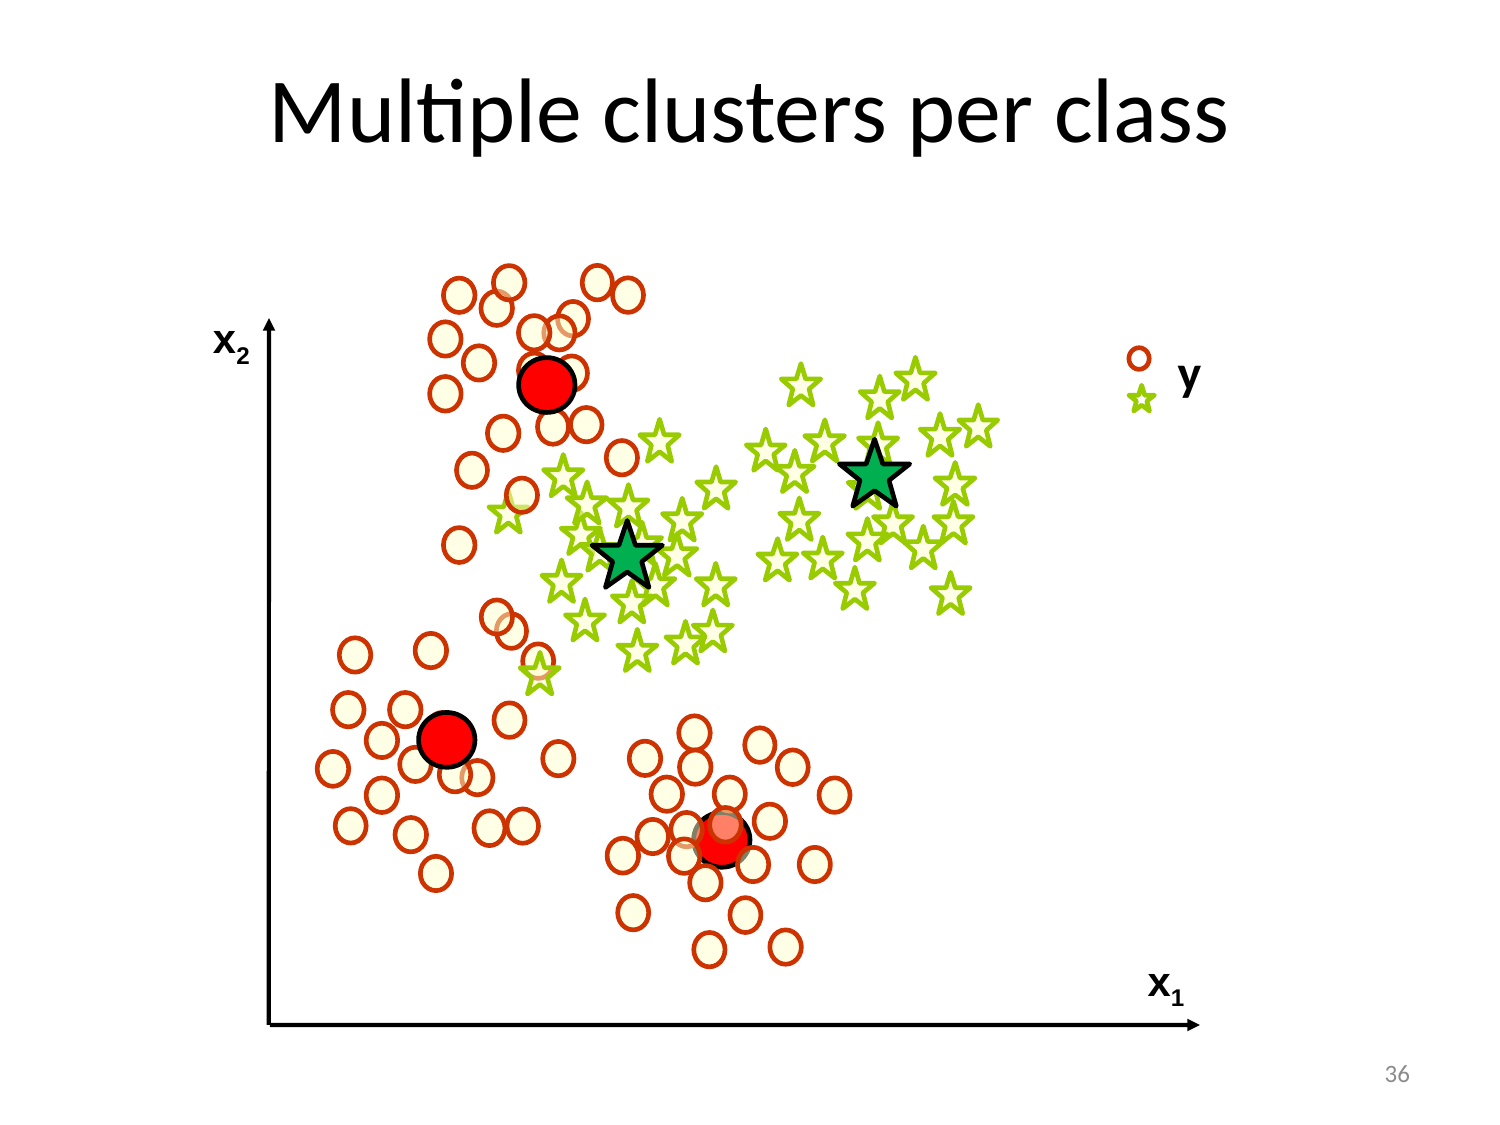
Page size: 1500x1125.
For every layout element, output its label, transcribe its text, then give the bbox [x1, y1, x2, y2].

text_box [629, 741, 661, 776]
text_box [487, 416, 519, 451]
text_box [456, 453, 488, 488]
text_box [366, 777, 398, 813]
text_box [269, 1019, 1200, 1032]
text_box [689, 865, 722, 900]
text_box [389, 692, 422, 727]
text_box [506, 808, 539, 844]
text_box [506, 478, 538, 513]
text_box [607, 838, 639, 874]
text_box [636, 819, 669, 854]
text_box [488, 499, 521, 533]
text_box [678, 715, 711, 750]
text_box [651, 776, 683, 812]
text_box [395, 817, 427, 852]
text_box [934, 462, 976, 505]
text_box [418, 712, 475, 768]
text_box [697, 813, 751, 868]
text_box [429, 321, 462, 357]
text_box [662, 498, 702, 541]
text_box [612, 580, 652, 623]
text_box [799, 847, 831, 882]
text_box [777, 450, 815, 492]
text_box [429, 376, 462, 412]
text_box [420, 856, 452, 891]
text_box [617, 629, 657, 671]
text_box [848, 482, 859, 491]
text_box [332, 692, 365, 727]
text_box [933, 501, 974, 543]
text_box [636, 563, 676, 605]
text_box [520, 652, 560, 695]
text_box [481, 599, 513, 635]
text_box [617, 895, 649, 930]
text_box [779, 497, 819, 540]
text_box [639, 419, 680, 462]
text_box [634, 522, 662, 545]
text_box [480, 291, 513, 326]
text_box [847, 518, 888, 561]
text_box [895, 357, 936, 400]
text_box [665, 621, 706, 664]
text_box [658, 535, 697, 576]
text_box [693, 609, 733, 652]
text_box [855, 492, 880, 509]
text_box [592, 520, 663, 588]
text_box [737, 847, 769, 882]
text_box [518, 353, 545, 376]
text_box [493, 265, 525, 300]
text_box [903, 526, 943, 568]
text_box [439, 761, 471, 792]
text_box [757, 538, 798, 581]
text_box [839, 439, 910, 507]
text_box [317, 751, 349, 787]
text_box [366, 723, 398, 758]
text_box [769, 929, 802, 965]
text_box [709, 807, 742, 843]
text_box [473, 810, 505, 846]
text_box [781, 363, 821, 405]
text_box [858, 422, 898, 463]
text_box [557, 301, 589, 336]
text_box x2 [198, 304, 328, 377]
text_box [463, 345, 495, 381]
text_box [443, 278, 475, 313]
text_box [570, 407, 603, 442]
text_box [443, 527, 475, 563]
text_box [819, 777, 851, 813]
text_box [729, 897, 761, 933]
text_box [804, 419, 845, 462]
text_box [860, 376, 900, 418]
text_box [561, 355, 588, 391]
text_box [693, 932, 726, 967]
text_box [522, 643, 554, 667]
text_box [746, 428, 786, 471]
text_box [582, 265, 613, 300]
text_box [612, 277, 644, 313]
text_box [1128, 332, 1217, 412]
text_box [670, 812, 703, 844]
text_box [679, 749, 712, 785]
slide_number 36 [1074, 1042, 1425, 1103]
text_box [696, 563, 736, 605]
text_box x1 [1132, 947, 1263, 1019]
text_box [920, 413, 960, 456]
text_box [744, 727, 775, 763]
text_box [777, 749, 809, 785]
text_box [399, 747, 432, 782]
text_box [580, 529, 618, 571]
text_box [668, 838, 700, 874]
text_box [547, 315, 576, 350]
text_box [561, 518, 601, 554]
text_box [754, 804, 786, 839]
text_box [493, 702, 526, 738]
text_box [608, 484, 649, 527]
text_box [606, 440, 638, 475]
text_box [566, 481, 607, 524]
text_box [696, 466, 736, 509]
text_box [537, 410, 569, 445]
text_box [542, 741, 574, 776]
text_box [543, 454, 584, 496]
text_box [518, 315, 550, 350]
text_box [803, 537, 843, 579]
text_box [541, 559, 582, 602]
text_box [930, 572, 971, 614]
text_box [465, 760, 493, 795]
text_box [647, 555, 655, 564]
text_box [873, 504, 913, 543]
text_box [565, 598, 605, 641]
text_box [496, 614, 527, 649]
text_box [835, 567, 875, 609]
text_box [714, 776, 746, 811]
text_box [415, 633, 447, 668]
text_box [339, 637, 371, 673]
text_box [335, 808, 367, 844]
title Multiple clusters per class [75, 12, 1425, 200]
text_box [518, 357, 576, 413]
text_box [958, 404, 998, 447]
